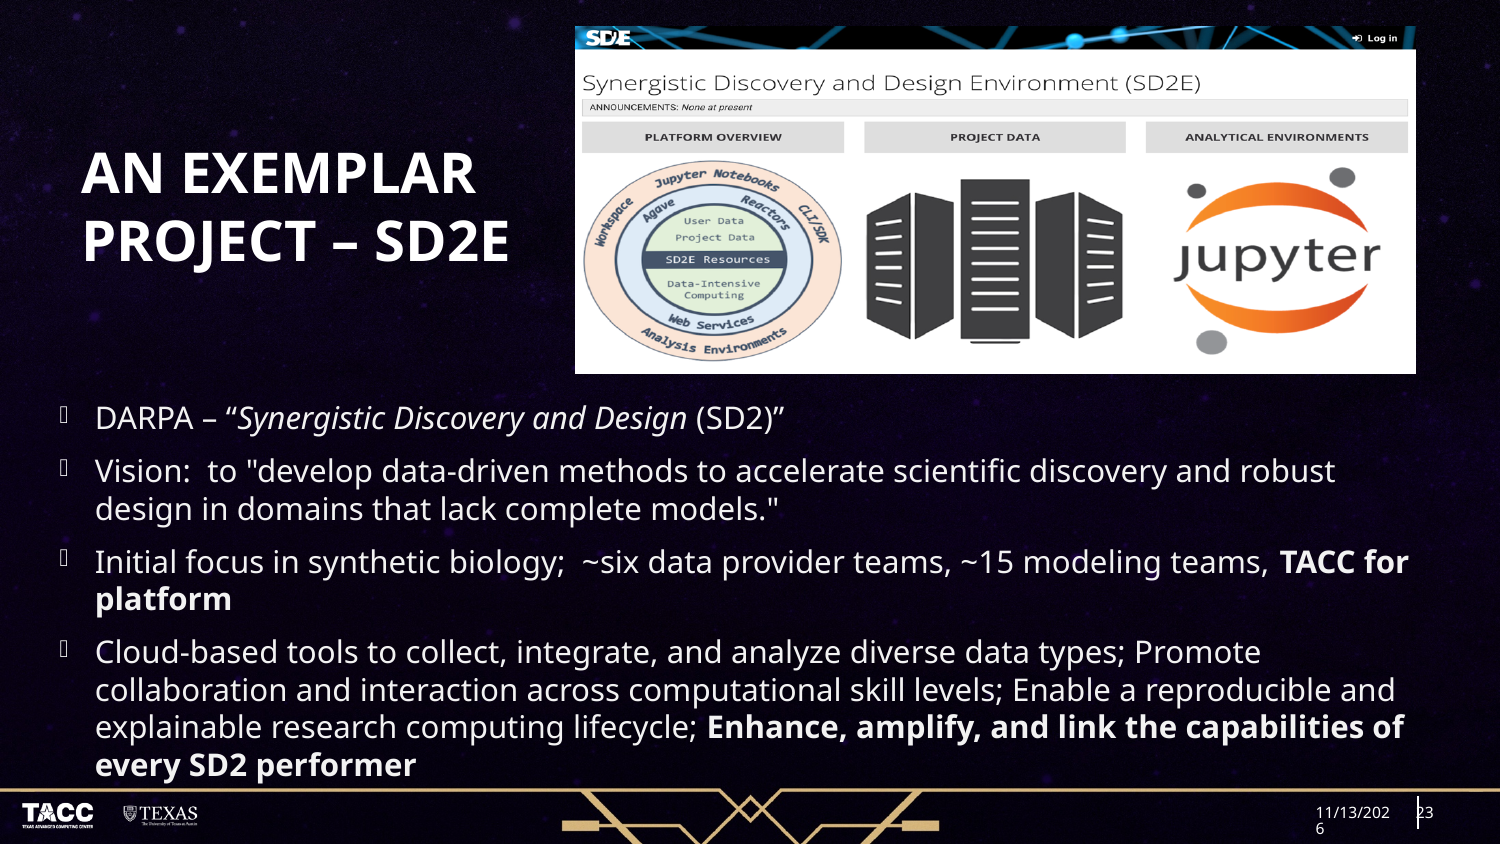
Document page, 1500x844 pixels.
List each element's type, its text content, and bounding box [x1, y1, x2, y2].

slide_number 23 [1415, 799, 1480, 828]
picture [0, 0, 1500, 844]
title An ExEmplar project – SD2E [66, 27, 609, 383]
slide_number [1300, 799, 1398, 828]
list DARPA – “Synergistic Discovery and Design (SD2)” Vision: to "develop data-driven methods to accelerate scientific discovery and robust design in domains that lack complete models." Initial focus in synthetic biology; ~six data provider teams, ~15 modeling teams, TACC for platform Cloud-based tools to collect, integrate, and analyze diverse data types; Promote collaboration and interaction across computational skill levels; Enable a reproducible and explainable research computing lifecycle; Enhance, amplify, and link the capabilities of every SD2 performer [44, 390, 1437, 795]
